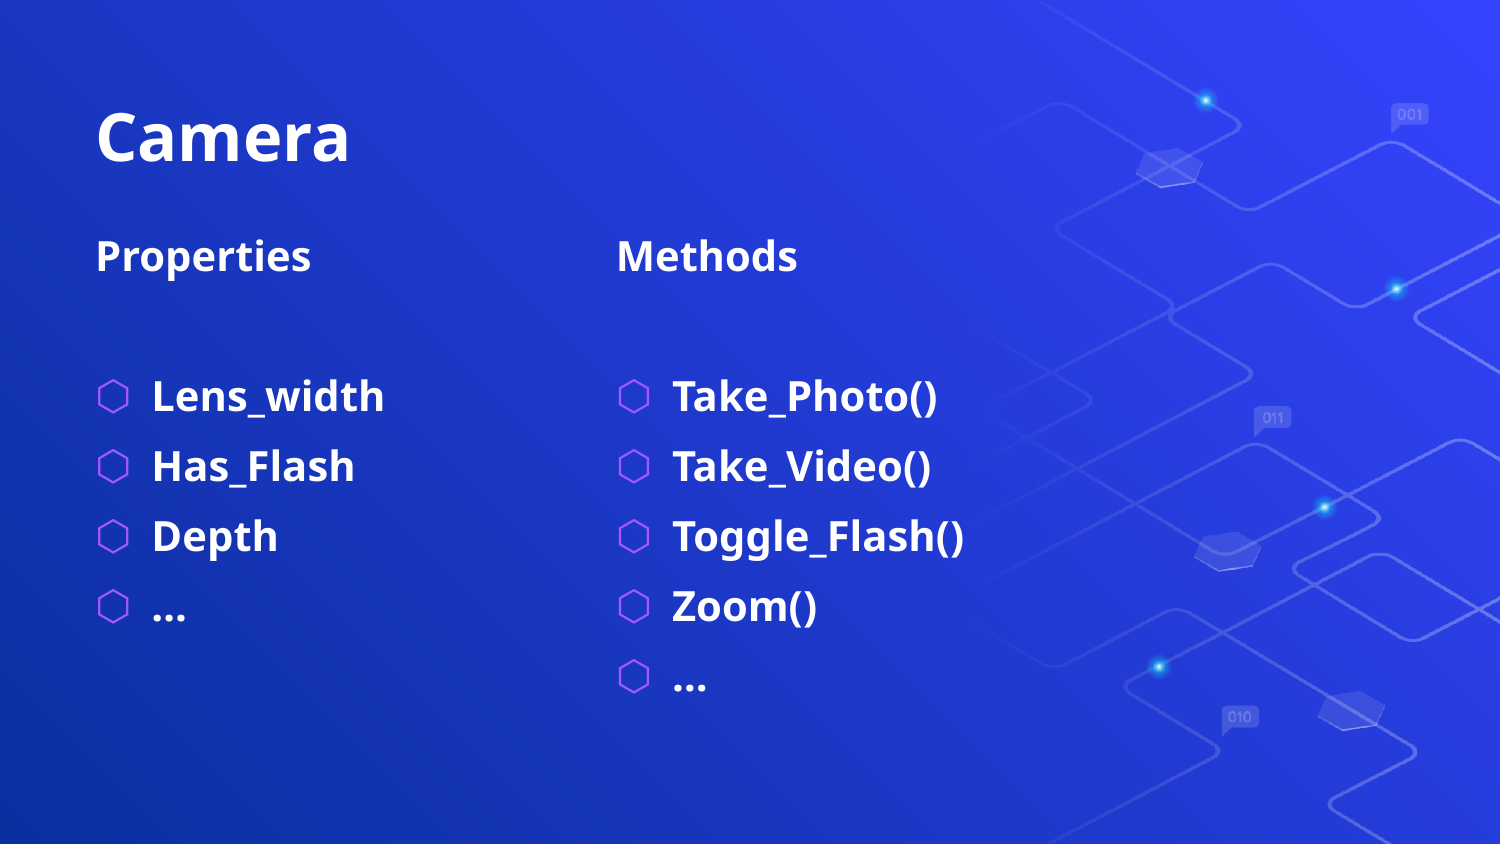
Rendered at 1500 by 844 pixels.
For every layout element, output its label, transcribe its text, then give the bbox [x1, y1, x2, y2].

picture [0, 0, 1500, 844]
title Camera [95, 33, 1096, 175]
list Properties Lens_width Has_Flash Depth … [95, 221, 562, 740]
list Methods Take_Photo() Take_Video() Toggle_Flash() Zoom() … [615, 221, 1082, 740]
